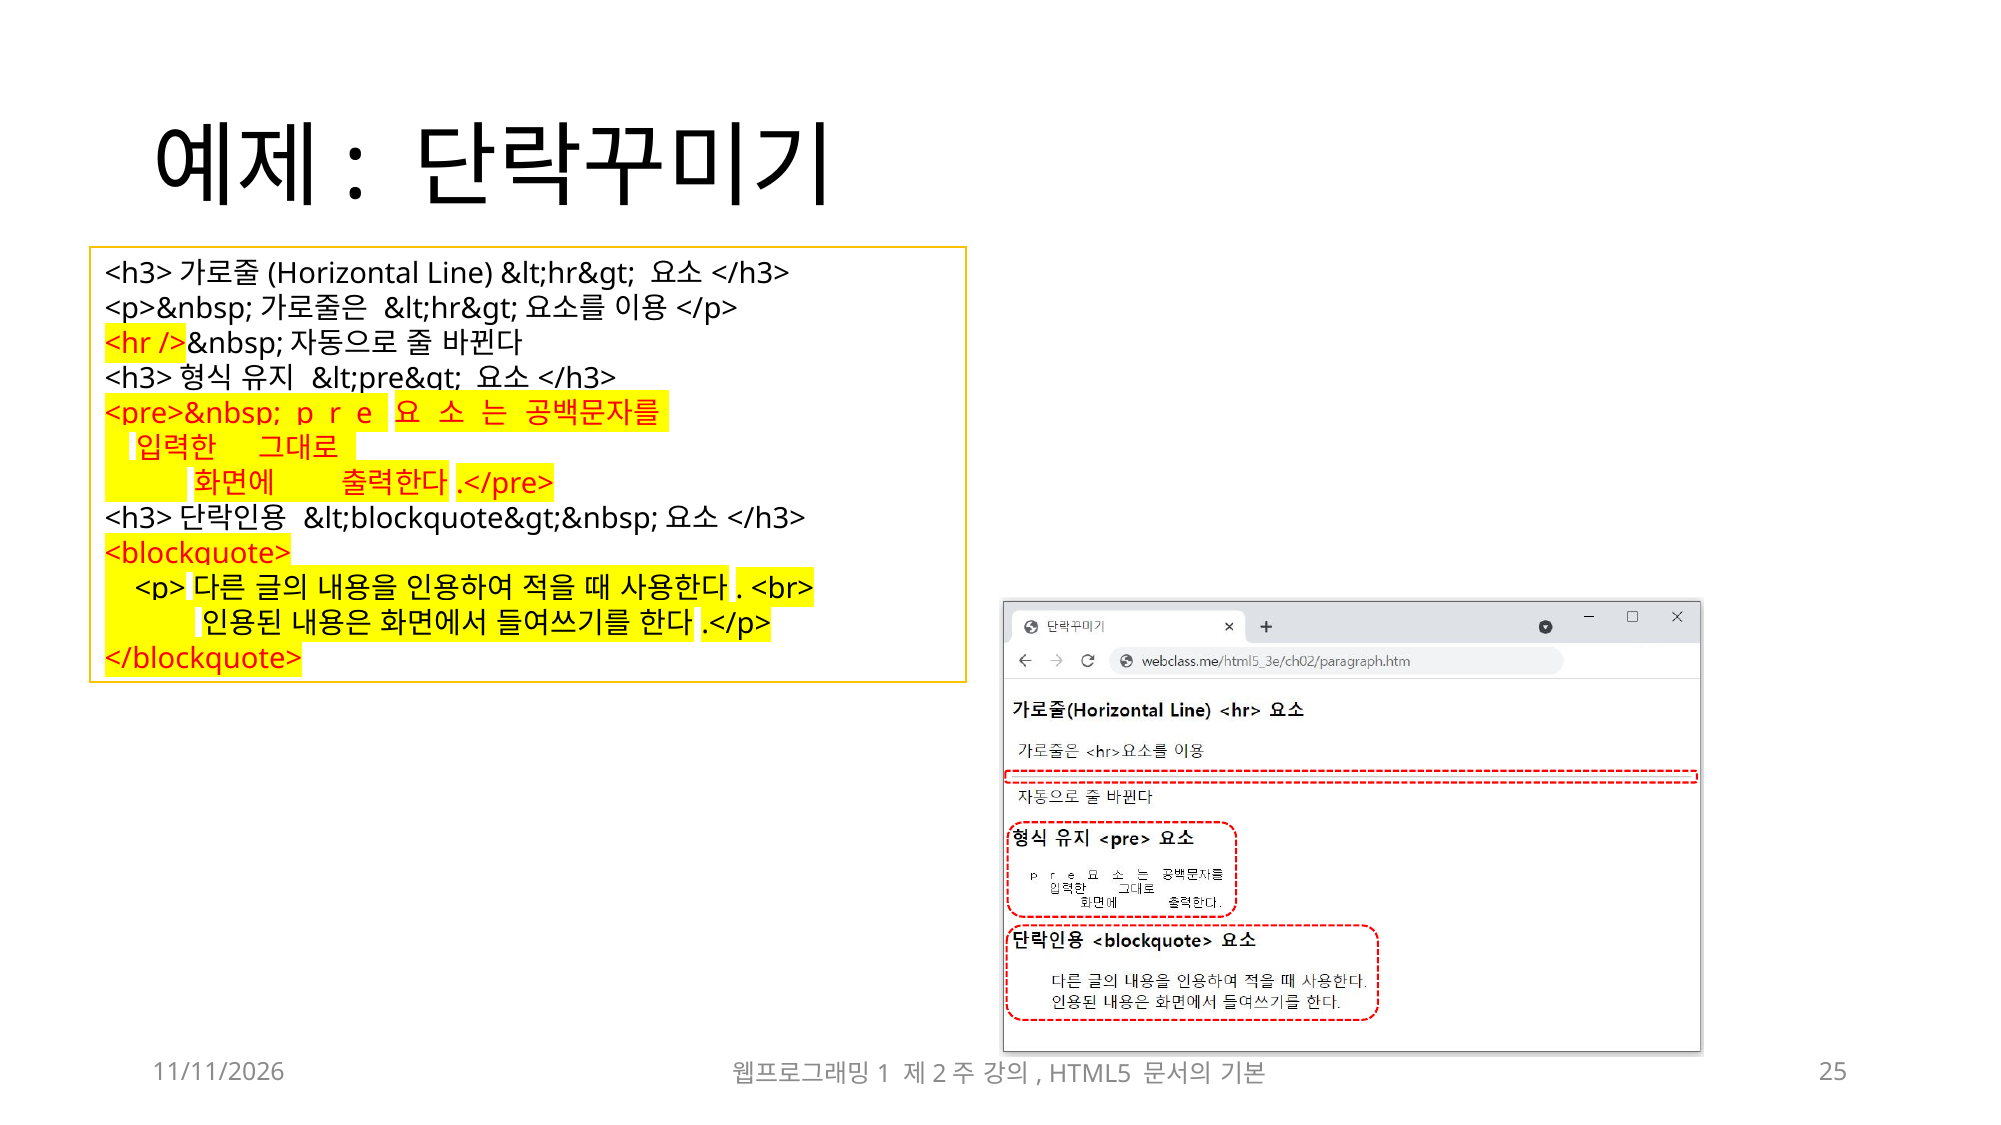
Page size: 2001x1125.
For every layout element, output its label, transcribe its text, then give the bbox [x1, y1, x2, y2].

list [999, 597, 1704, 1057]
text_box <h3>가로줄(Horizontal Line) &lt;hr&gt; 요소</h3> <p>&nbsp;가로줄은 &lt;hr&gt;요소를 이용</p> <hr />&nbsp;자동으로 줄 바뀐다 <h3>형식 유지 &lt;pre&gt; 요소</h3> <pre>&nbsp; p r e 요 소 는 공백문자를 입력한 그대로 화면에 출력한다.</pre> <h3>단락인용 &lt;blockquote&gt;&nbsp;요소</h3> <blockquote> <p>다른 글의 내용을 인용하여 적을 때 사용한다. <br> 인용된 내용은 화면에서 들여쓰기를 한다.</p> </blockquote> [89, 246, 967, 683]
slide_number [137, 1042, 588, 1103]
footer 웹프로그래밍1 제2주 강의, HTML5 문서의 기본 [662, 1042, 1338, 1103]
title 예제: 단락꾸미기 [137, 59, 1863, 278]
slide_number 25 [1412, 1042, 1863, 1103]
